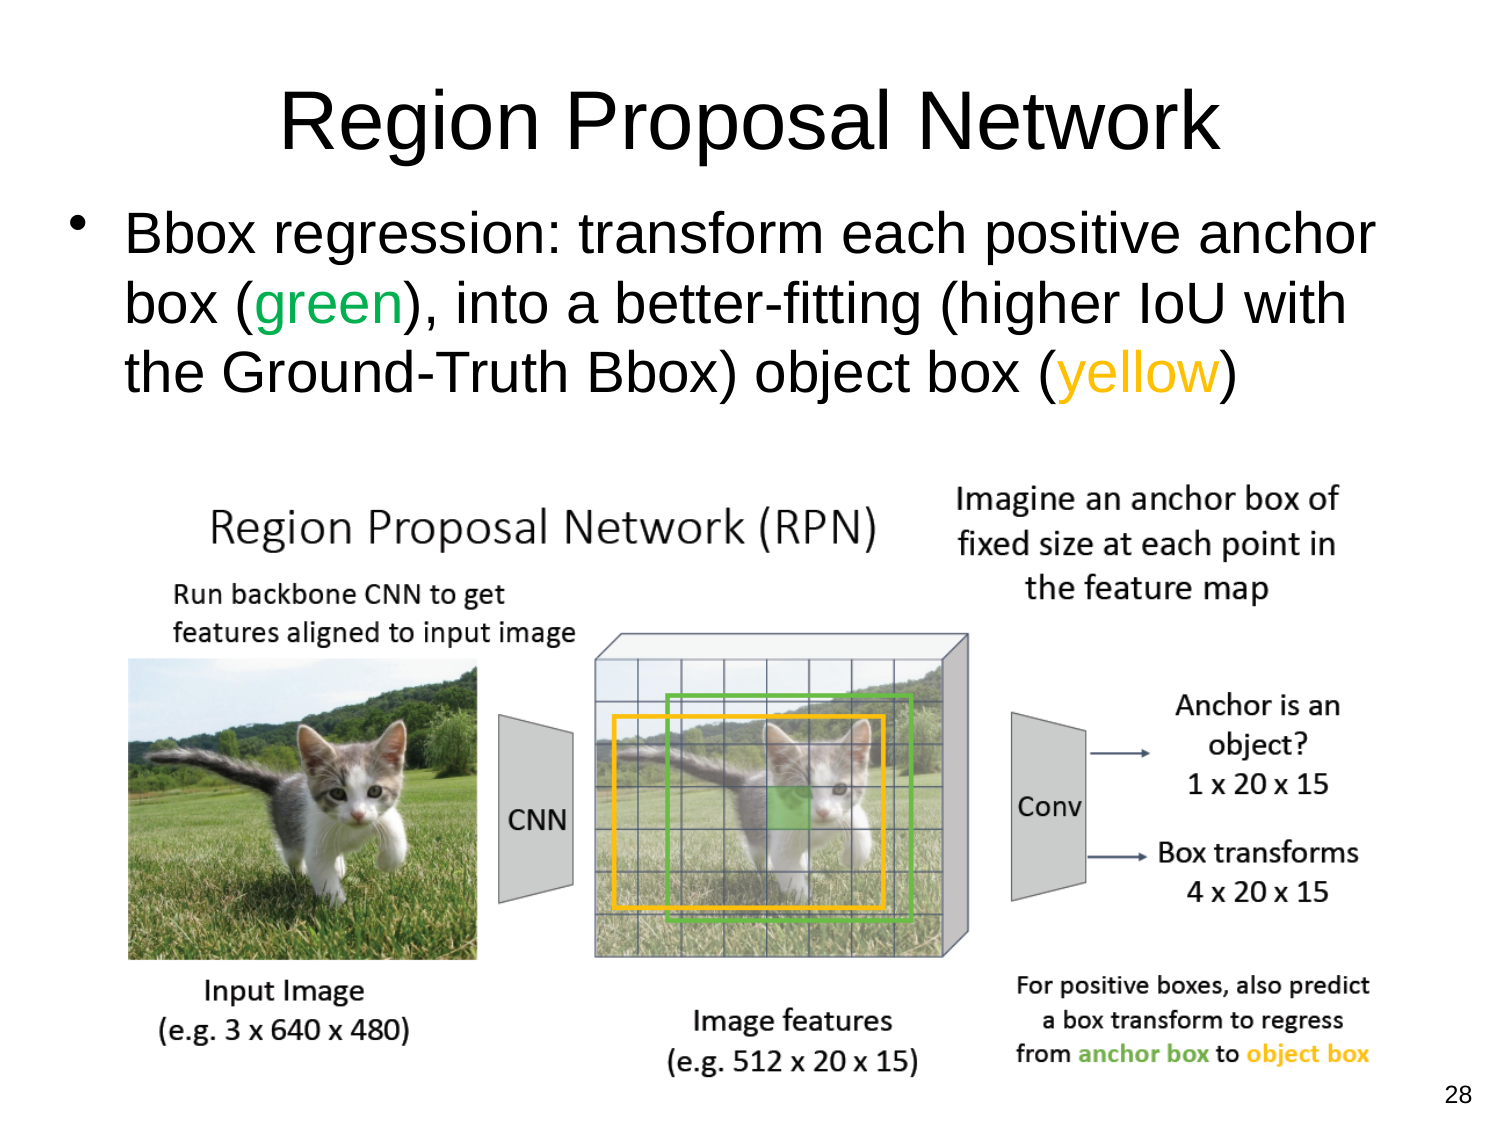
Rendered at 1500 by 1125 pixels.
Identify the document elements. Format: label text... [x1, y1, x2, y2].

slide_number 28 [1137, 1070, 1488, 1112]
picture [127, 481, 1373, 1083]
title Region Proposal Network [74, 44, 1426, 187]
list Bbox regression: transform each positive anchor box (green), into a better-fitting (higher IoU with the Ground-Truth Bbox) object box (yellow) [52, 187, 1448, 482]
